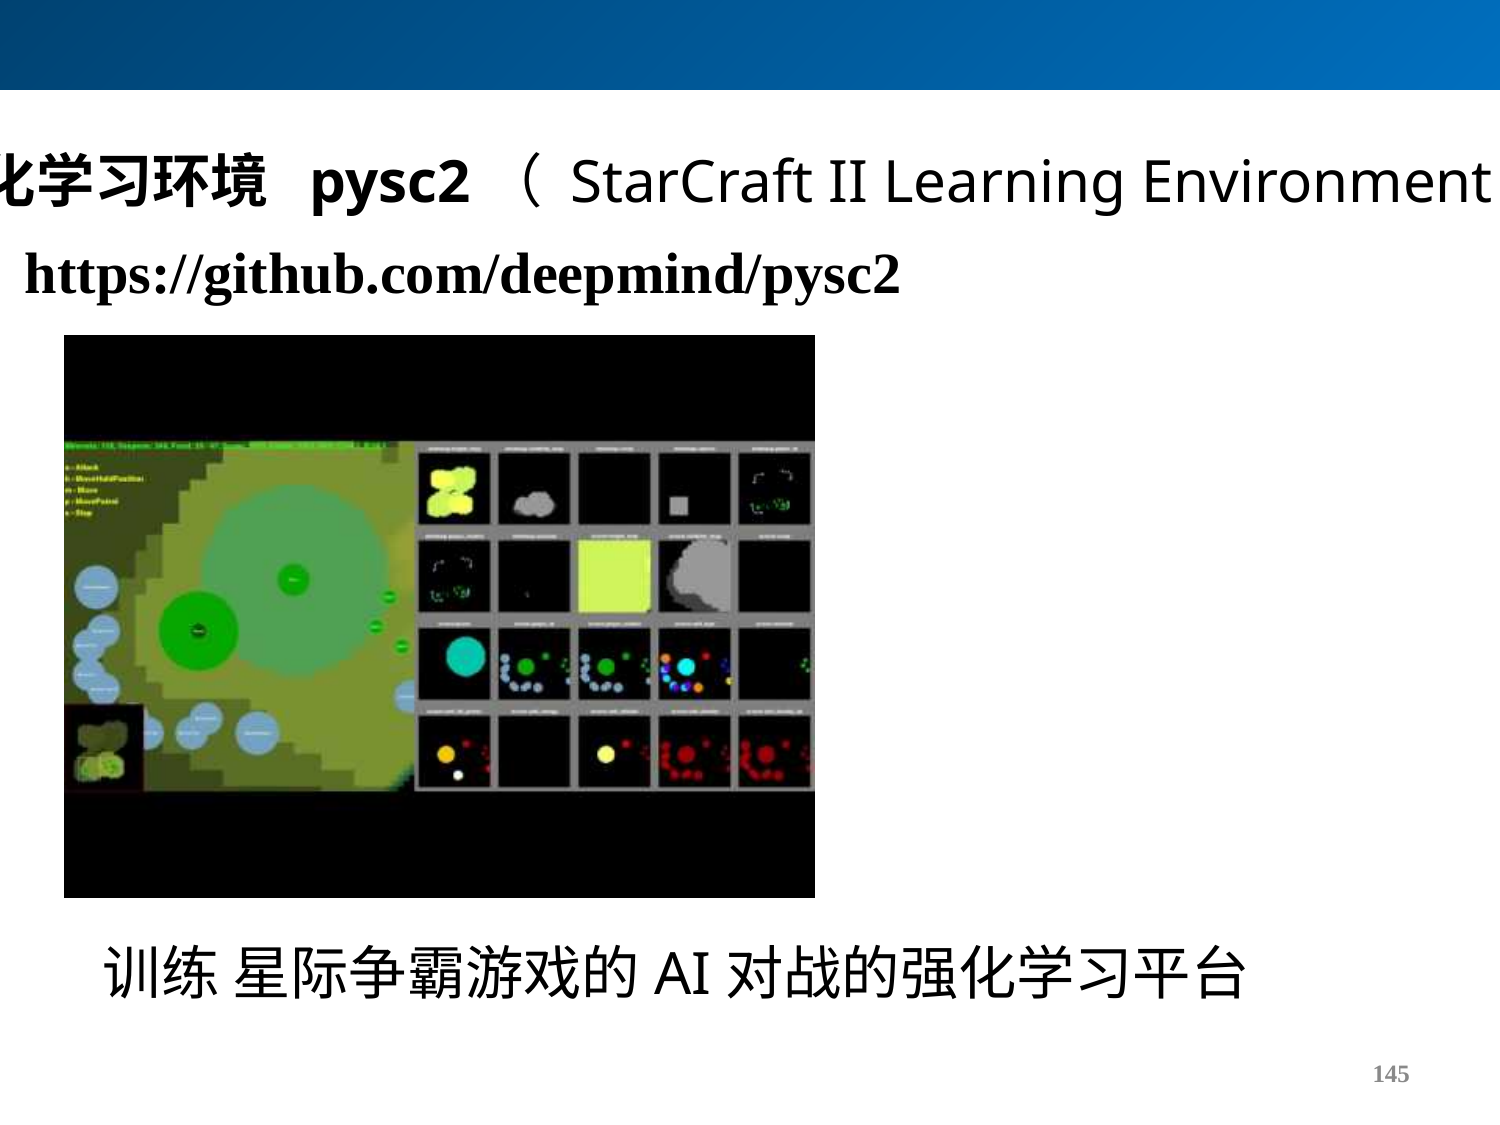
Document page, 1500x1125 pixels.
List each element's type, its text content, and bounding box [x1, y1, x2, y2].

text_box 训练 星际争霸游戏的AI对战的强化学习平台 [88, 928, 1265, 1014]
text_box https://github.com/deepmind/pysc2 [9, 227, 918, 313]
text_box 强化学习环境 pysc2（ StarCraft II Learning Environment ） [0, 137, 1500, 222]
slide_number 145 [1074, 1042, 1425, 1103]
picture [64, 335, 816, 899]
